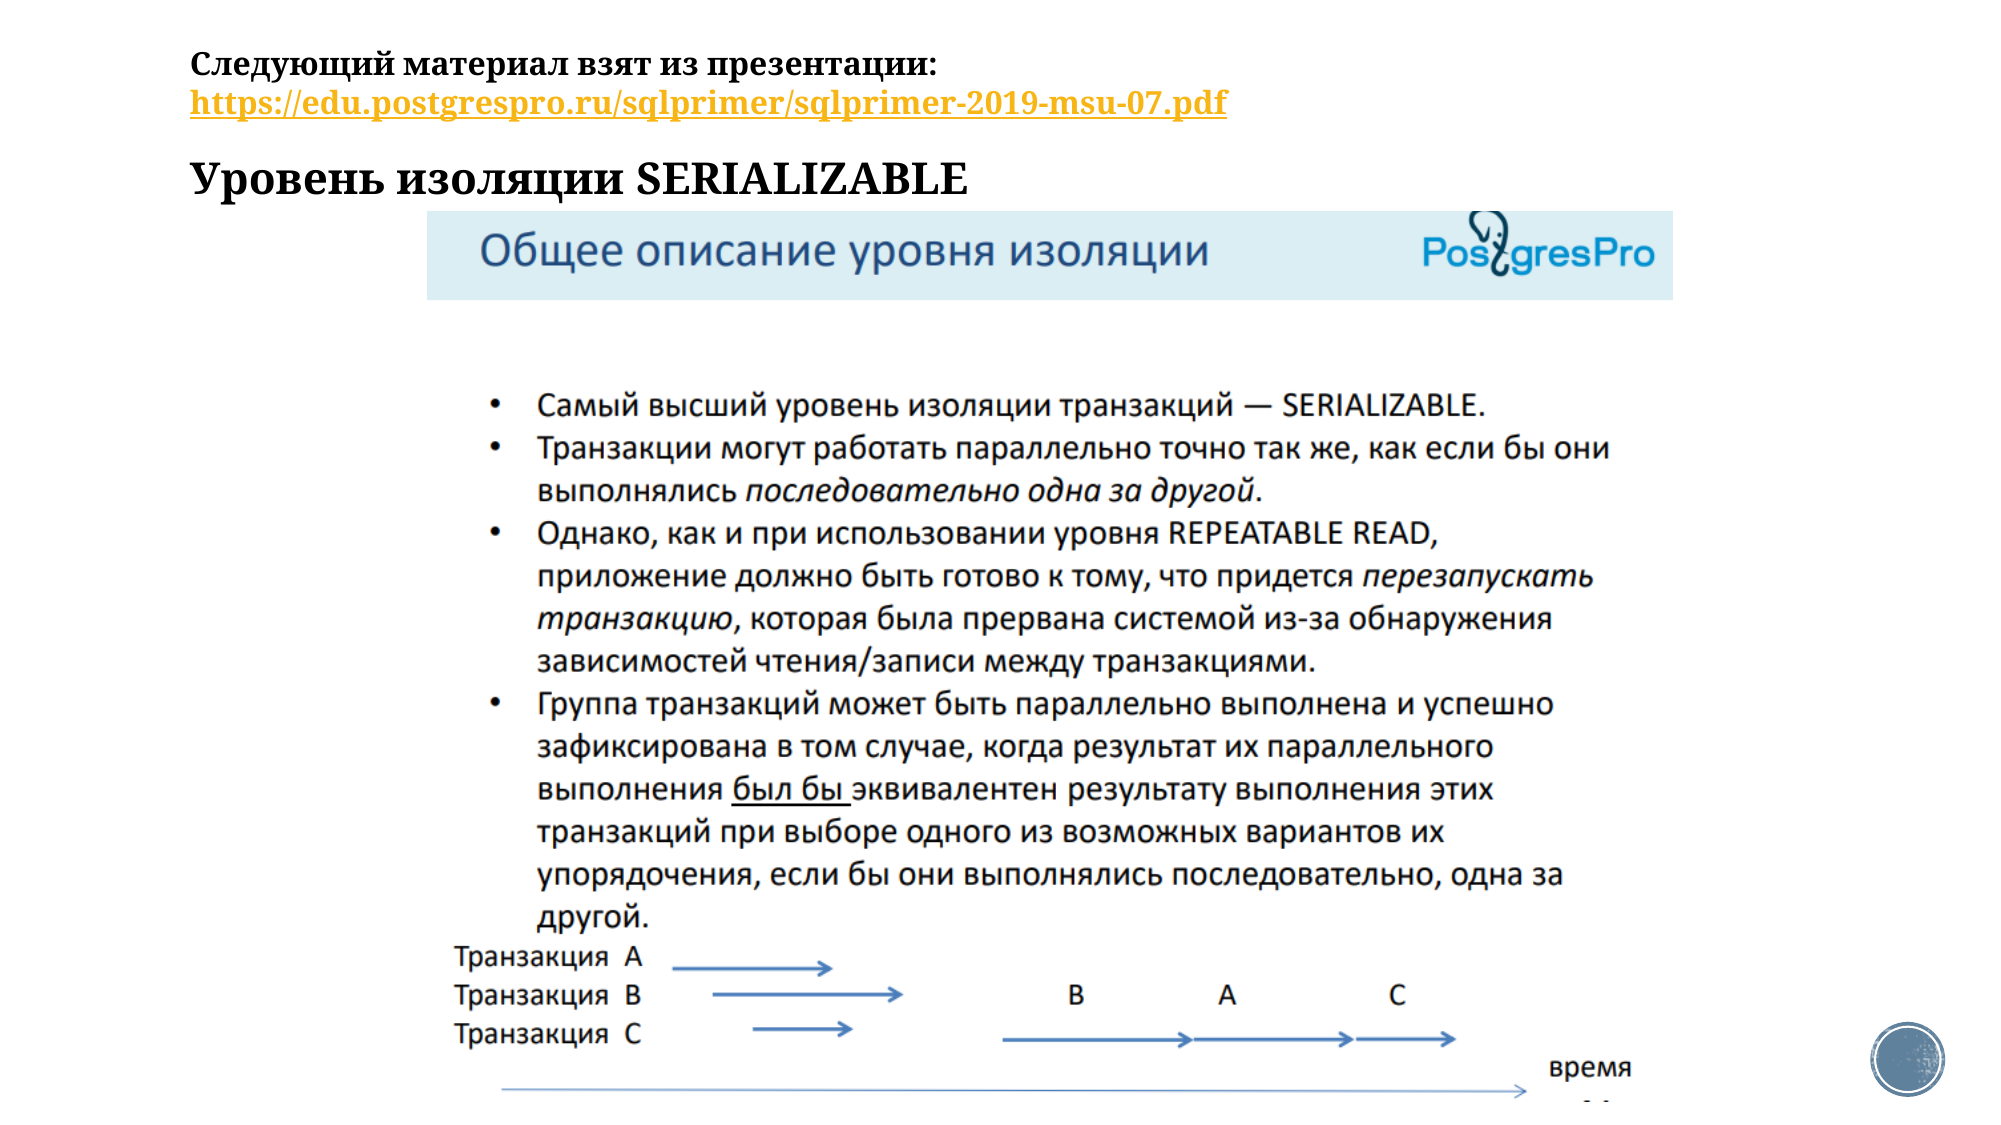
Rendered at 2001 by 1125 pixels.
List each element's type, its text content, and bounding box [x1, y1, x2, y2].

title Следующий материал взят из презентации: https://edu.postgrespro.ru/sqlprimer/sqlprimer-2019-msu-07.pdf Уровень изоляции SERIALIZABLE [174, 40, 1876, 212]
picture [427, 211, 1673, 1102]
